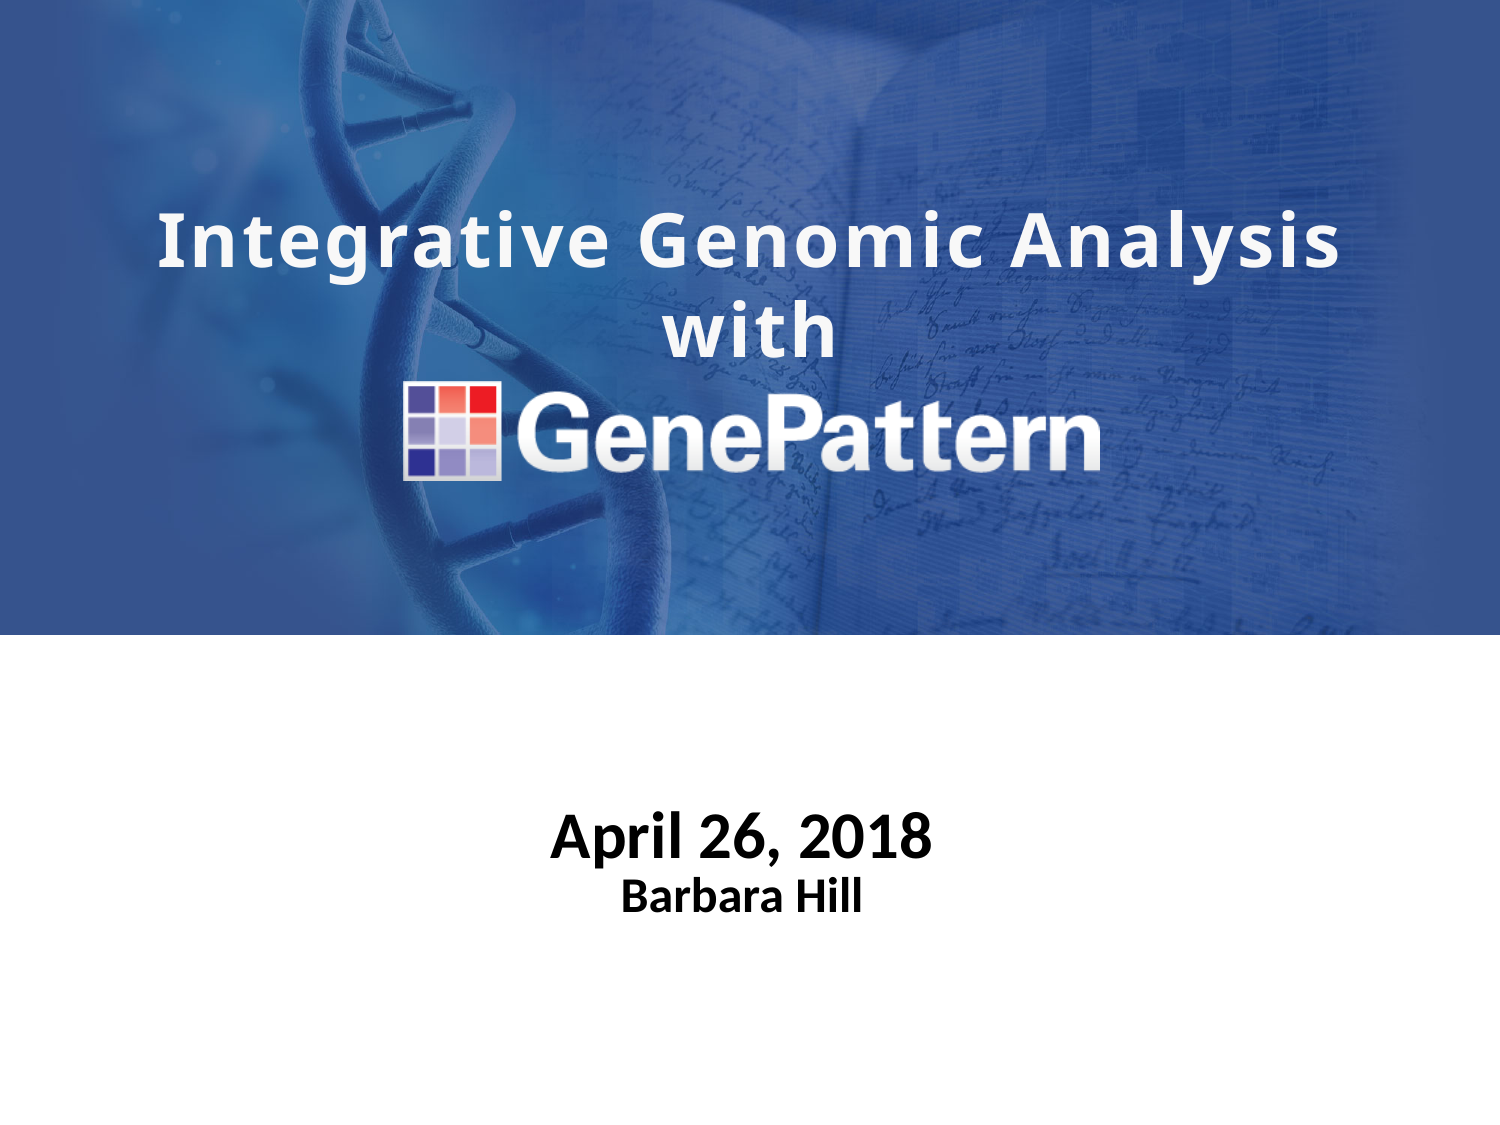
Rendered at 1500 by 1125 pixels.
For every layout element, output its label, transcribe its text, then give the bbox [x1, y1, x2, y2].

picture [0, 0, 1500, 635]
title April 26, 2018 Barbara Hill [104, 649, 1380, 1084]
